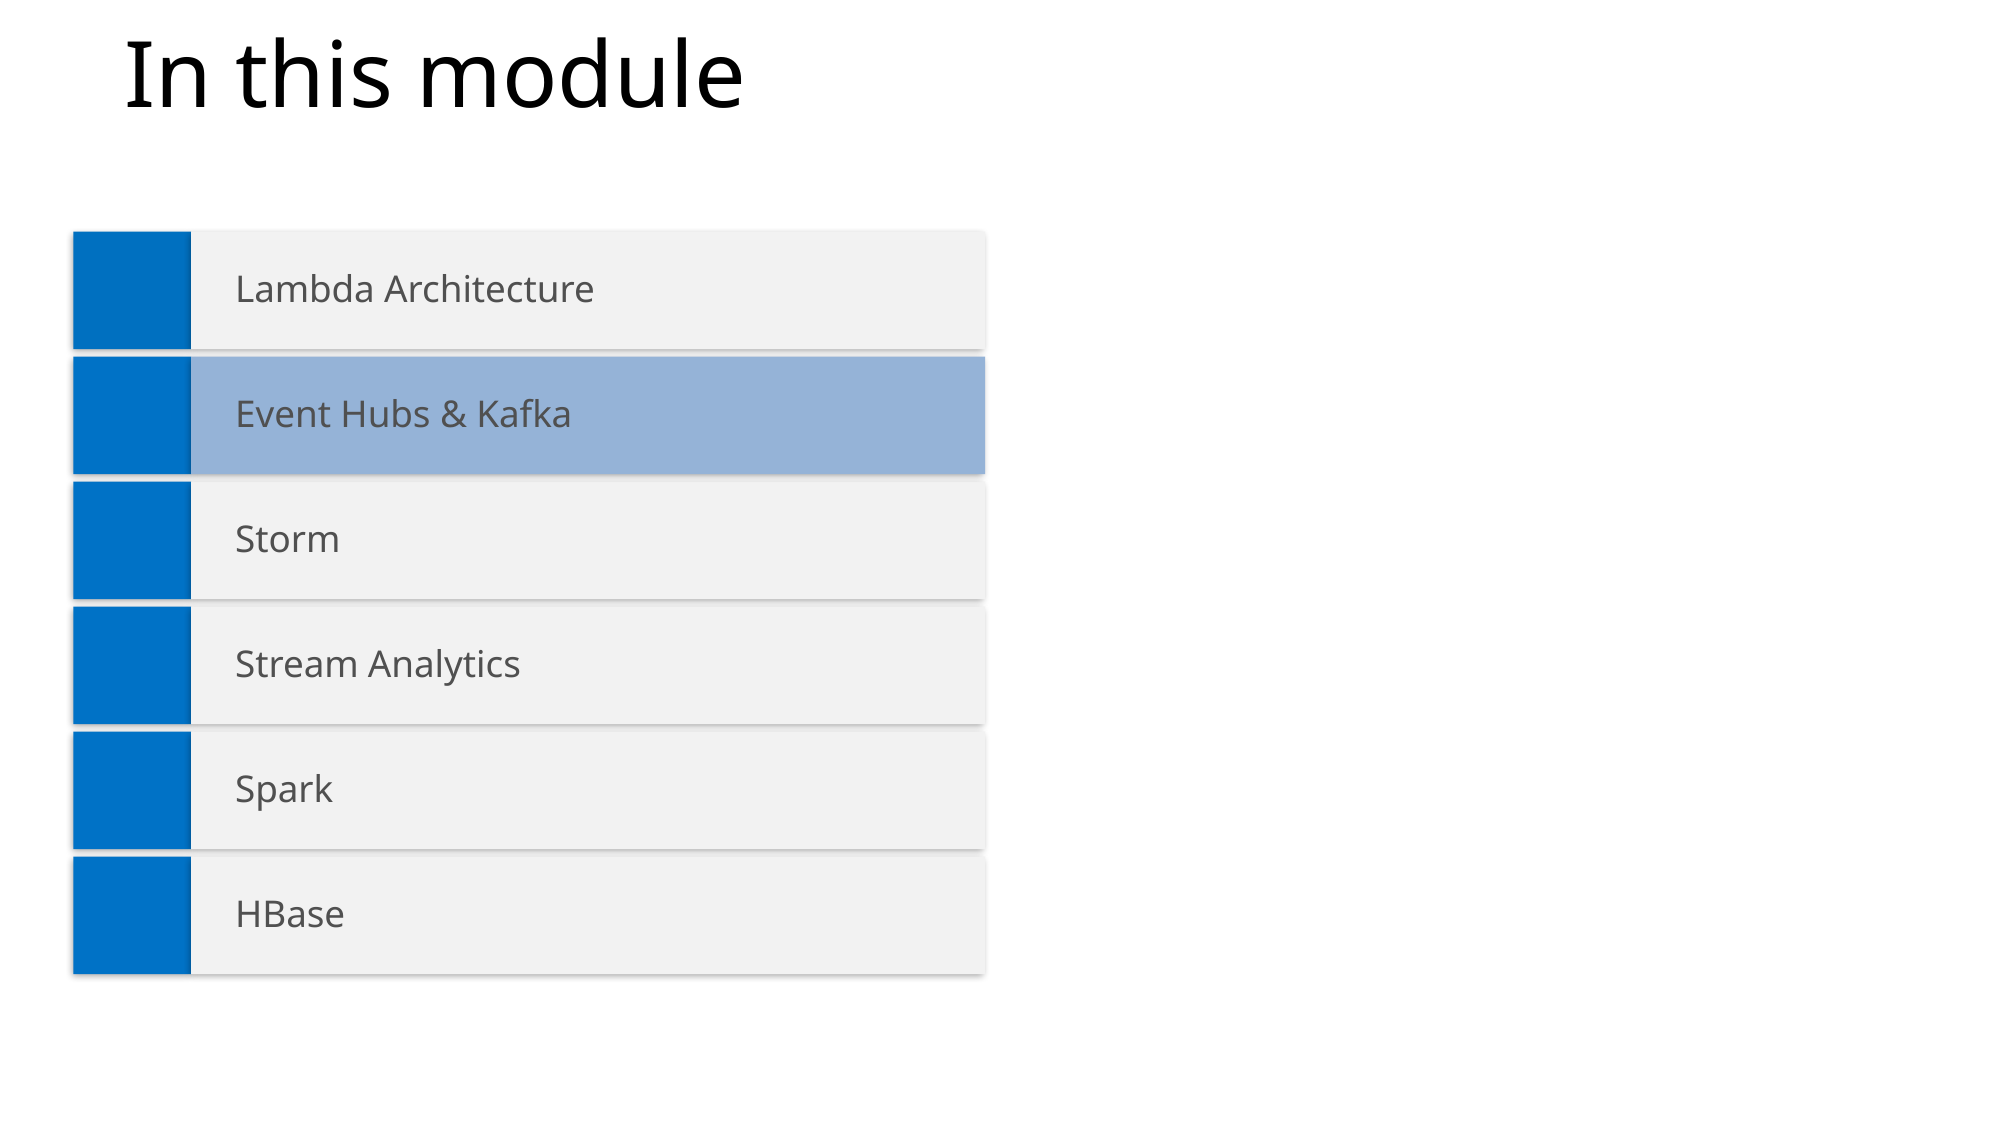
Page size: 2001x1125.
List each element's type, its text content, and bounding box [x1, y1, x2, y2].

text_box Lambda Architecture [190, 231, 986, 350]
text_box Storm [190, 482, 986, 600]
title In this module [109, 29, 2000, 205]
text_box [73, 356, 187, 475]
text_box [73, 731, 188, 850]
text_box Stream Analytics [190, 606, 986, 725]
text_box HBase [190, 856, 986, 975]
text_box [73, 482, 186, 600]
text_box [73, 606, 188, 725]
text_box Spark [190, 731, 986, 850]
text_box Event Hubs & Kafka [190, 356, 986, 475]
text_box [73, 856, 188, 975]
text_box [73, 231, 188, 350]
